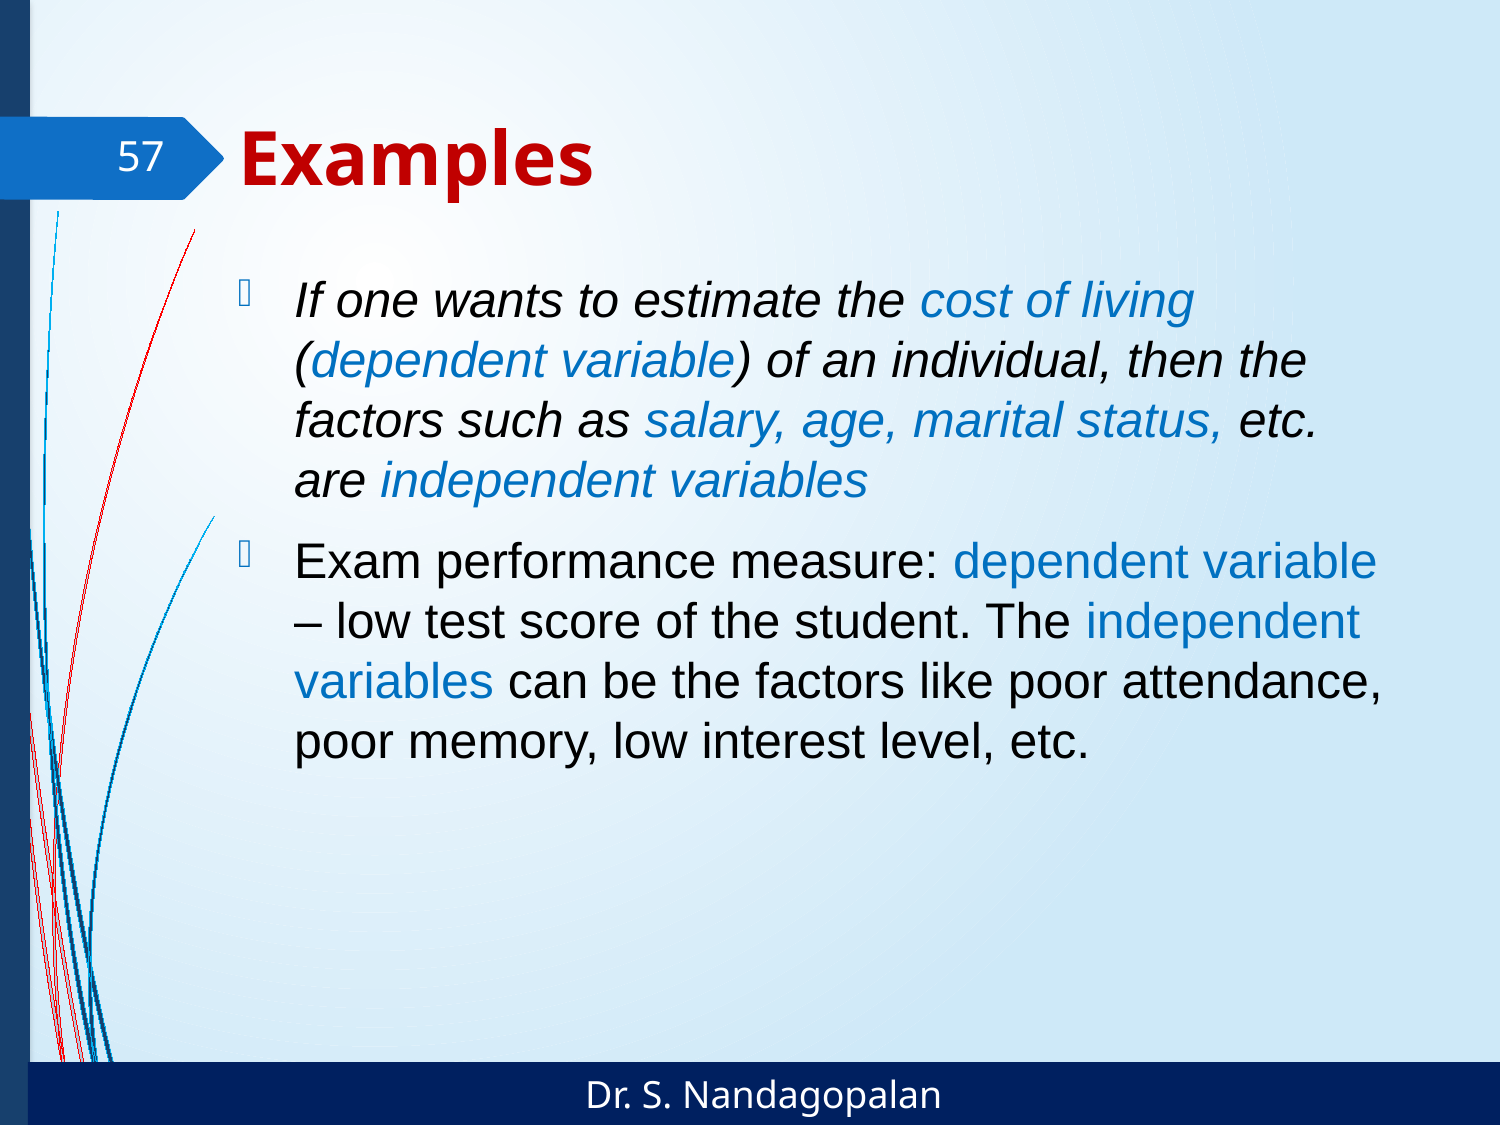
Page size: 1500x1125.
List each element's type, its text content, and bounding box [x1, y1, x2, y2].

slide_number 57 [70, 129, 180, 188]
title Examples [223, 102, 1400, 249]
list If one wants to estimate the cost of living (dependent variable) of an individual, then the factors such as salary, age, marital status, etc. are independent variables Exam performance measure: dependent variable – low test score of the student. The independent variables can be the factors like poor attendance, poor memory, low interest level, etc. [222, 259, 1400, 1031]
